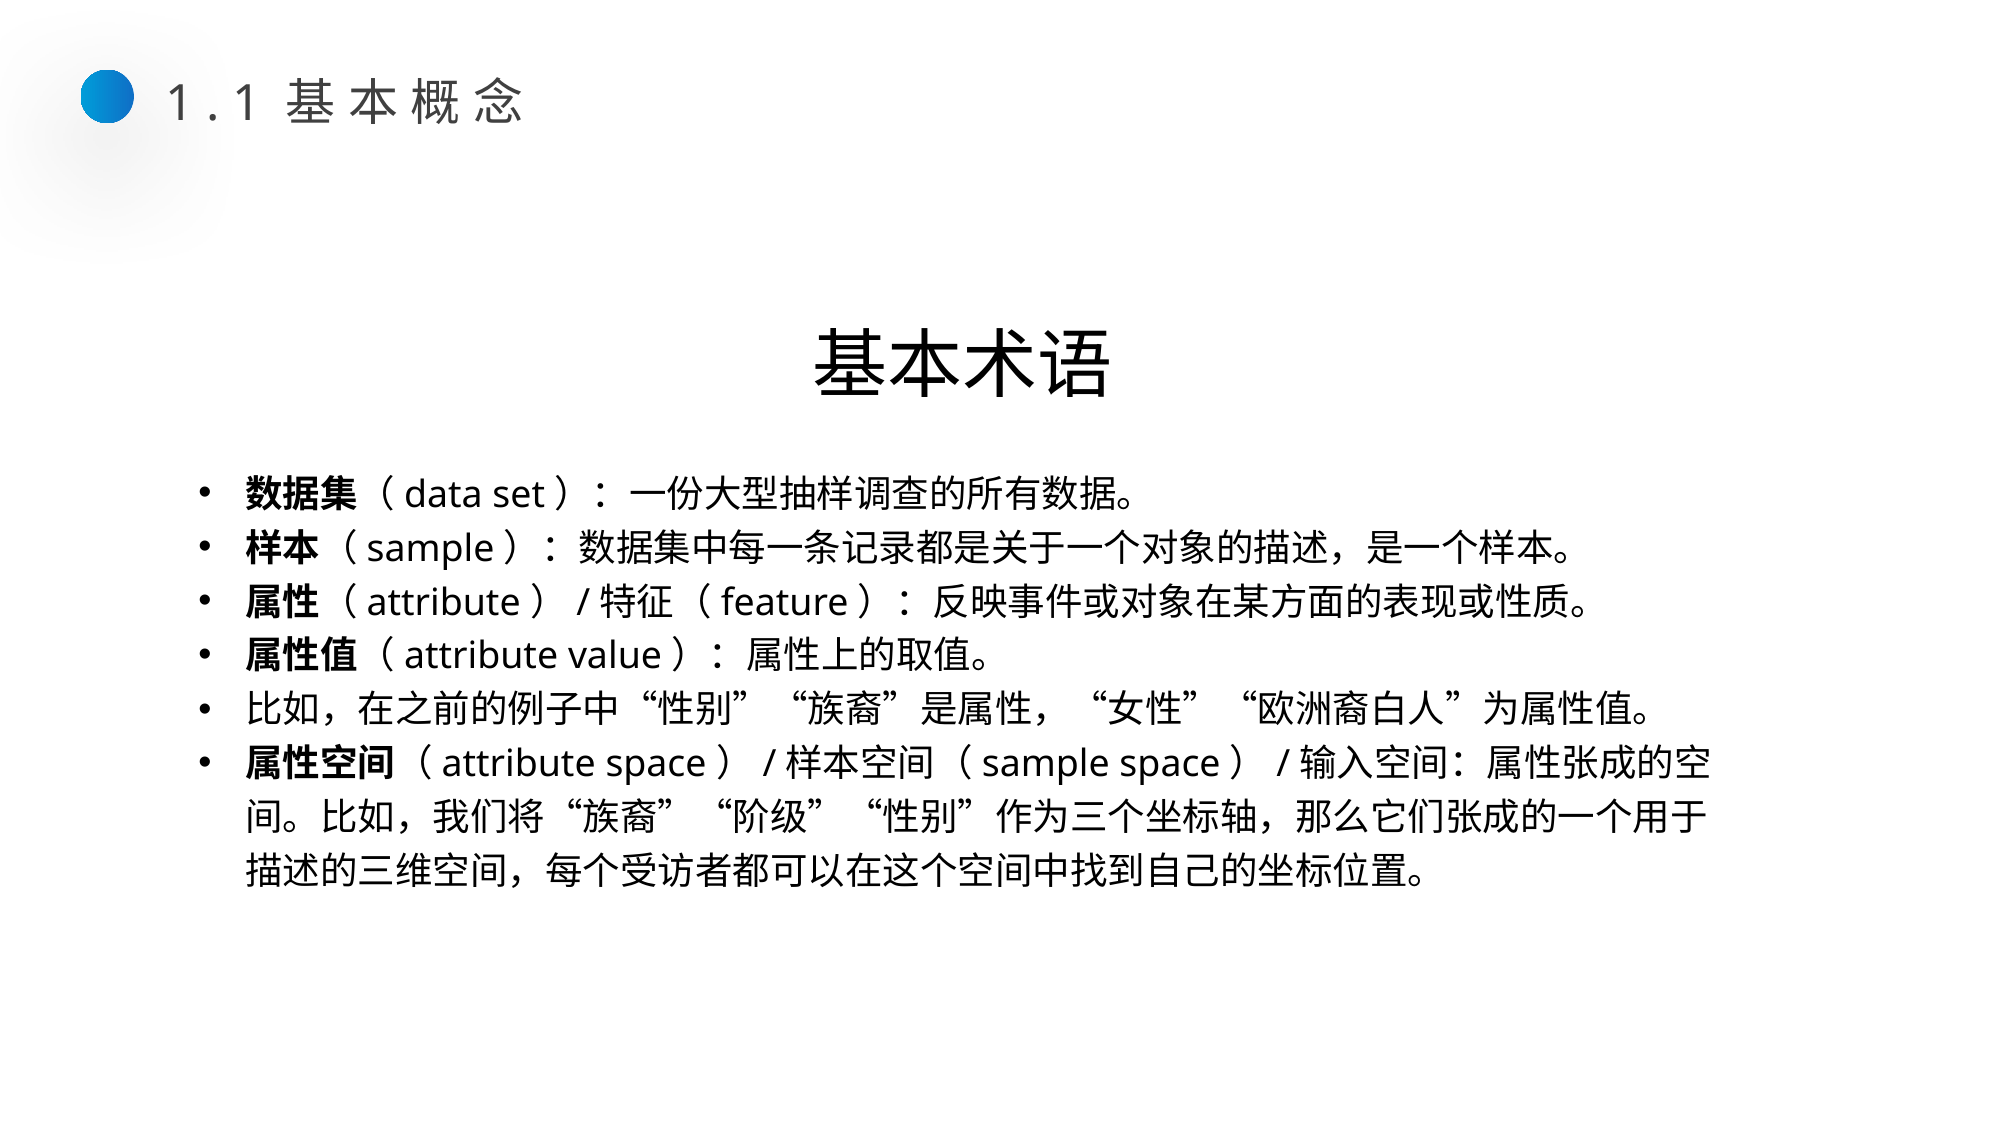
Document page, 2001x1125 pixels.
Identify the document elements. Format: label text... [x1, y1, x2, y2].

text_box 1.1基本概念 [150, 62, 1049, 138]
text_box 基本术语 数据集（data set）：一份大型抽样调查的所有数据。 样本（sample）：数据集中每一条记录都是关于一个对象的描述，是一个样本。 属性（attribute）/特征（feature）：反映事件或对象在某方面的表现或性质。 属性值（attribute value）：属性上的取值。 比如，在之前的例子中“性别”“族裔”是属性，“女性”“欧洲裔白人”为属性值。 属性空间（attribute space）/样本空间（sample space）/输入空间：属性张成的空间。比如，我们将“族裔”“阶级”“性别”作为三个坐标轴，那么它们张成的一个用于描述的三维空间，每个受访者都可以在这个空间中找到自己的坐标位置。 [183, 246, 1741, 977]
text_box [79, 68, 135, 125]
